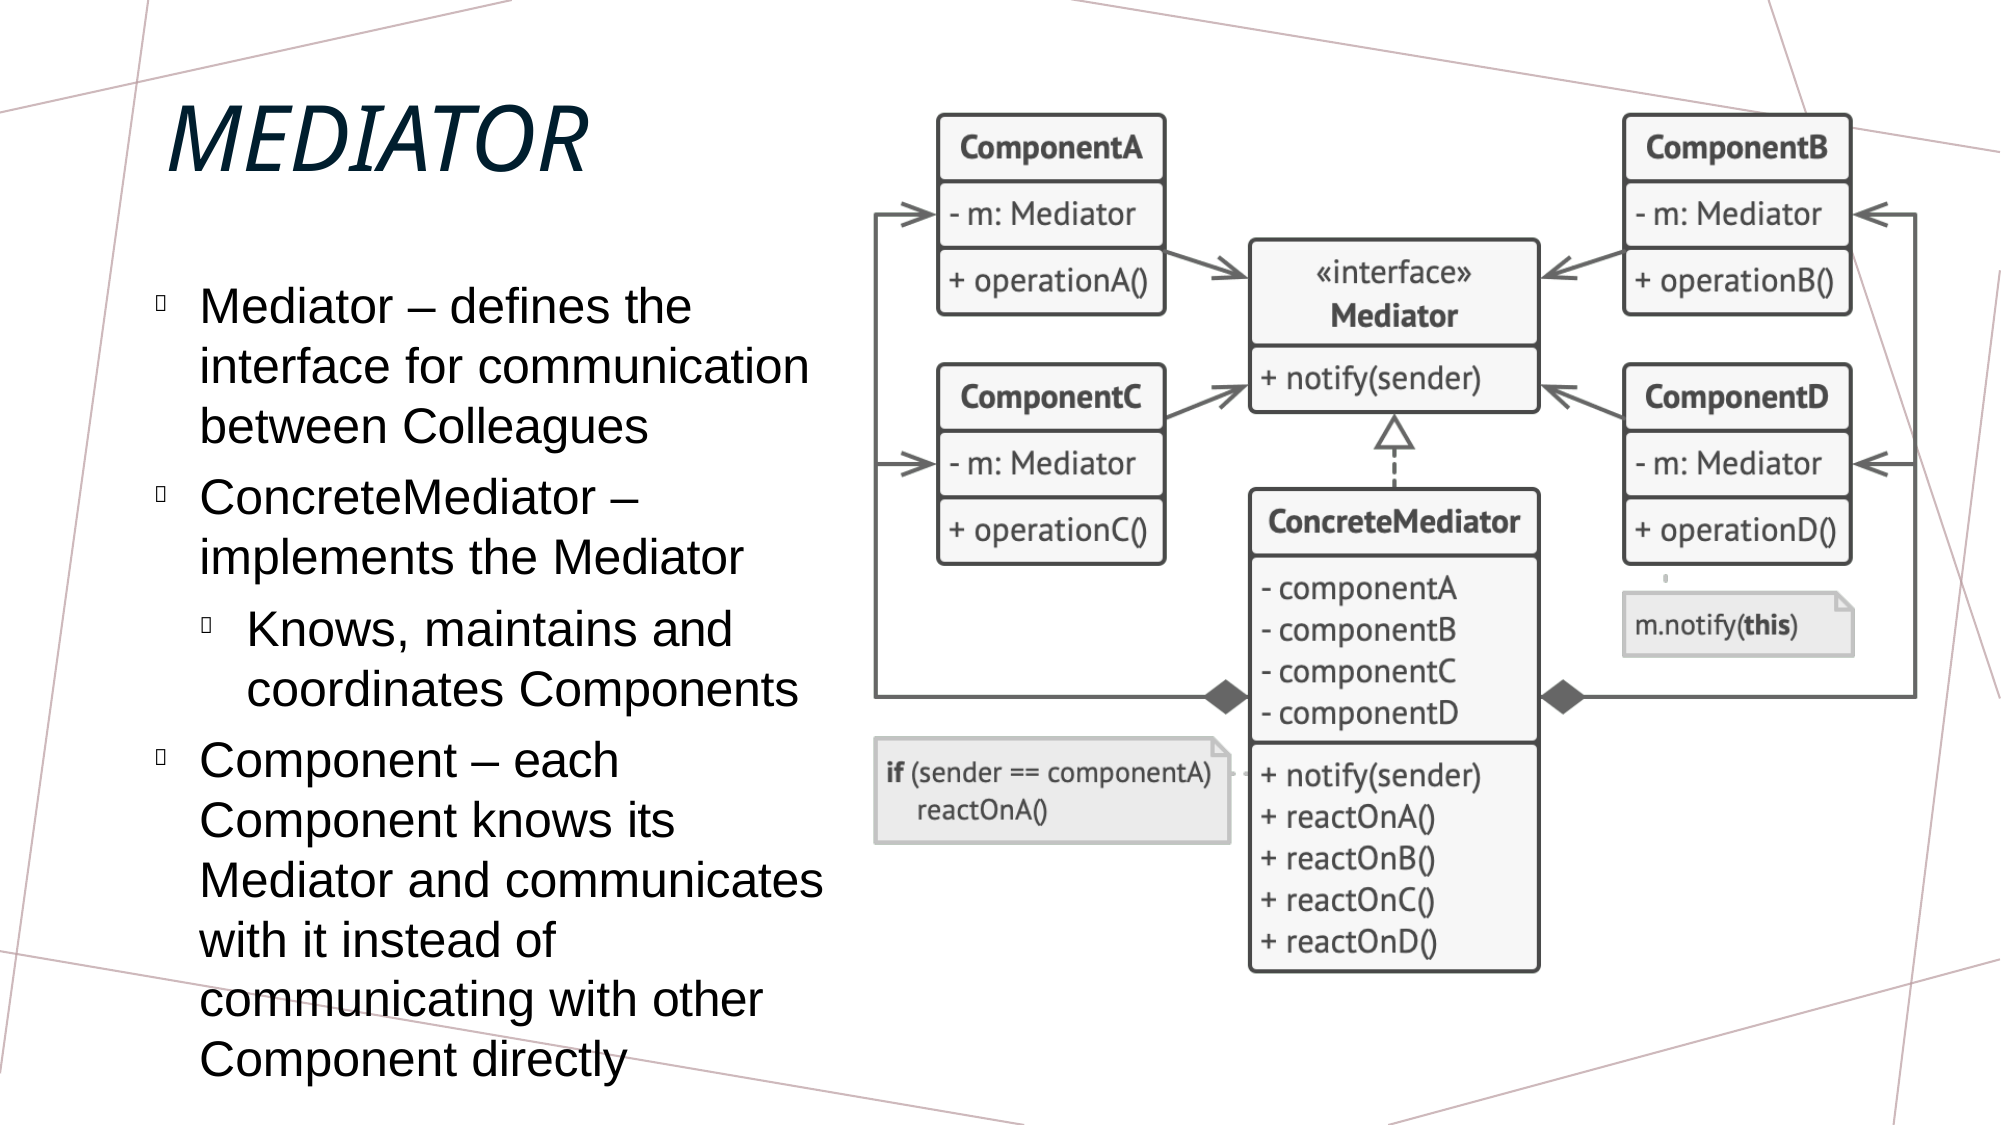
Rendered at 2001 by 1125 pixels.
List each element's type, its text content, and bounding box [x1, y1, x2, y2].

text_box Knows, maintains and coordinates Components Component – each Component knows its Mediator and communicates with it instead of communicating with other Component directly [196, 593, 828, 1087]
text_box Mediator – defines the interface for communication between Colleagues ConcreteMediator – implements the Mediator [196, 271, 815, 585]
title Mediator [162, 38, 1799, 229]
picture [855, 94, 1936, 988]
text_box  [151, 477, 174, 508]
text_box  [151, 739, 174, 770]
text_box  [151, 286, 174, 316]
